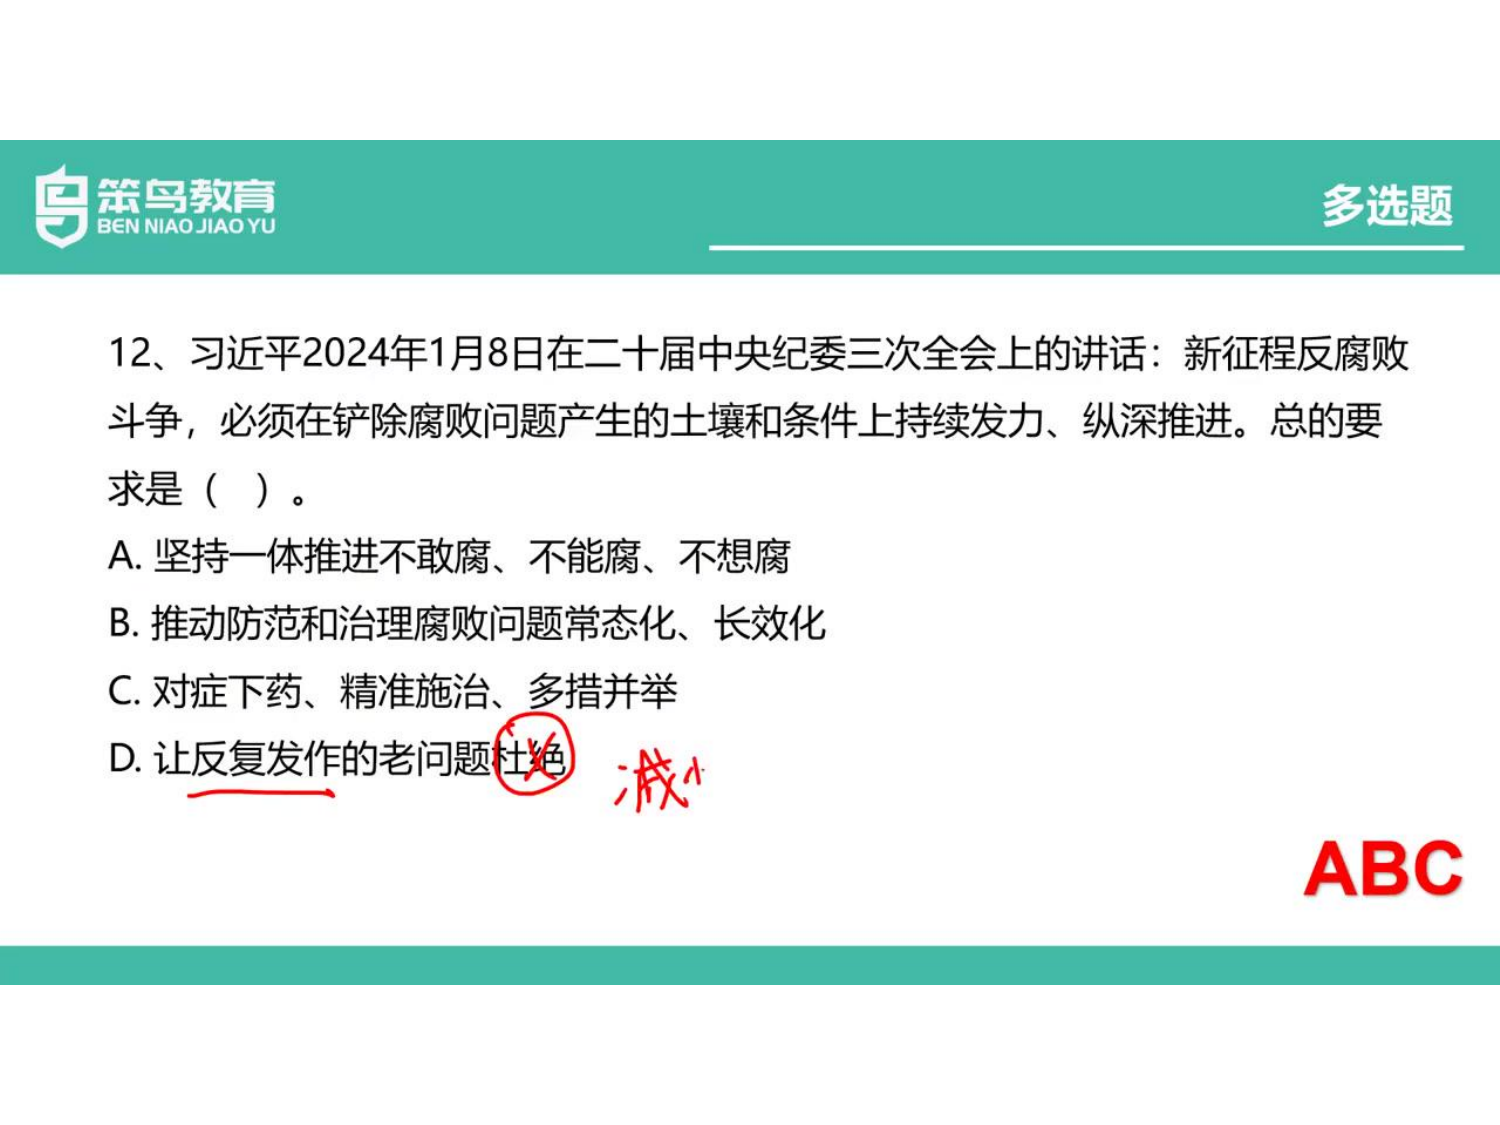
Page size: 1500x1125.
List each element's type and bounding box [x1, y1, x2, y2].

picture [0, 140, 1500, 985]
